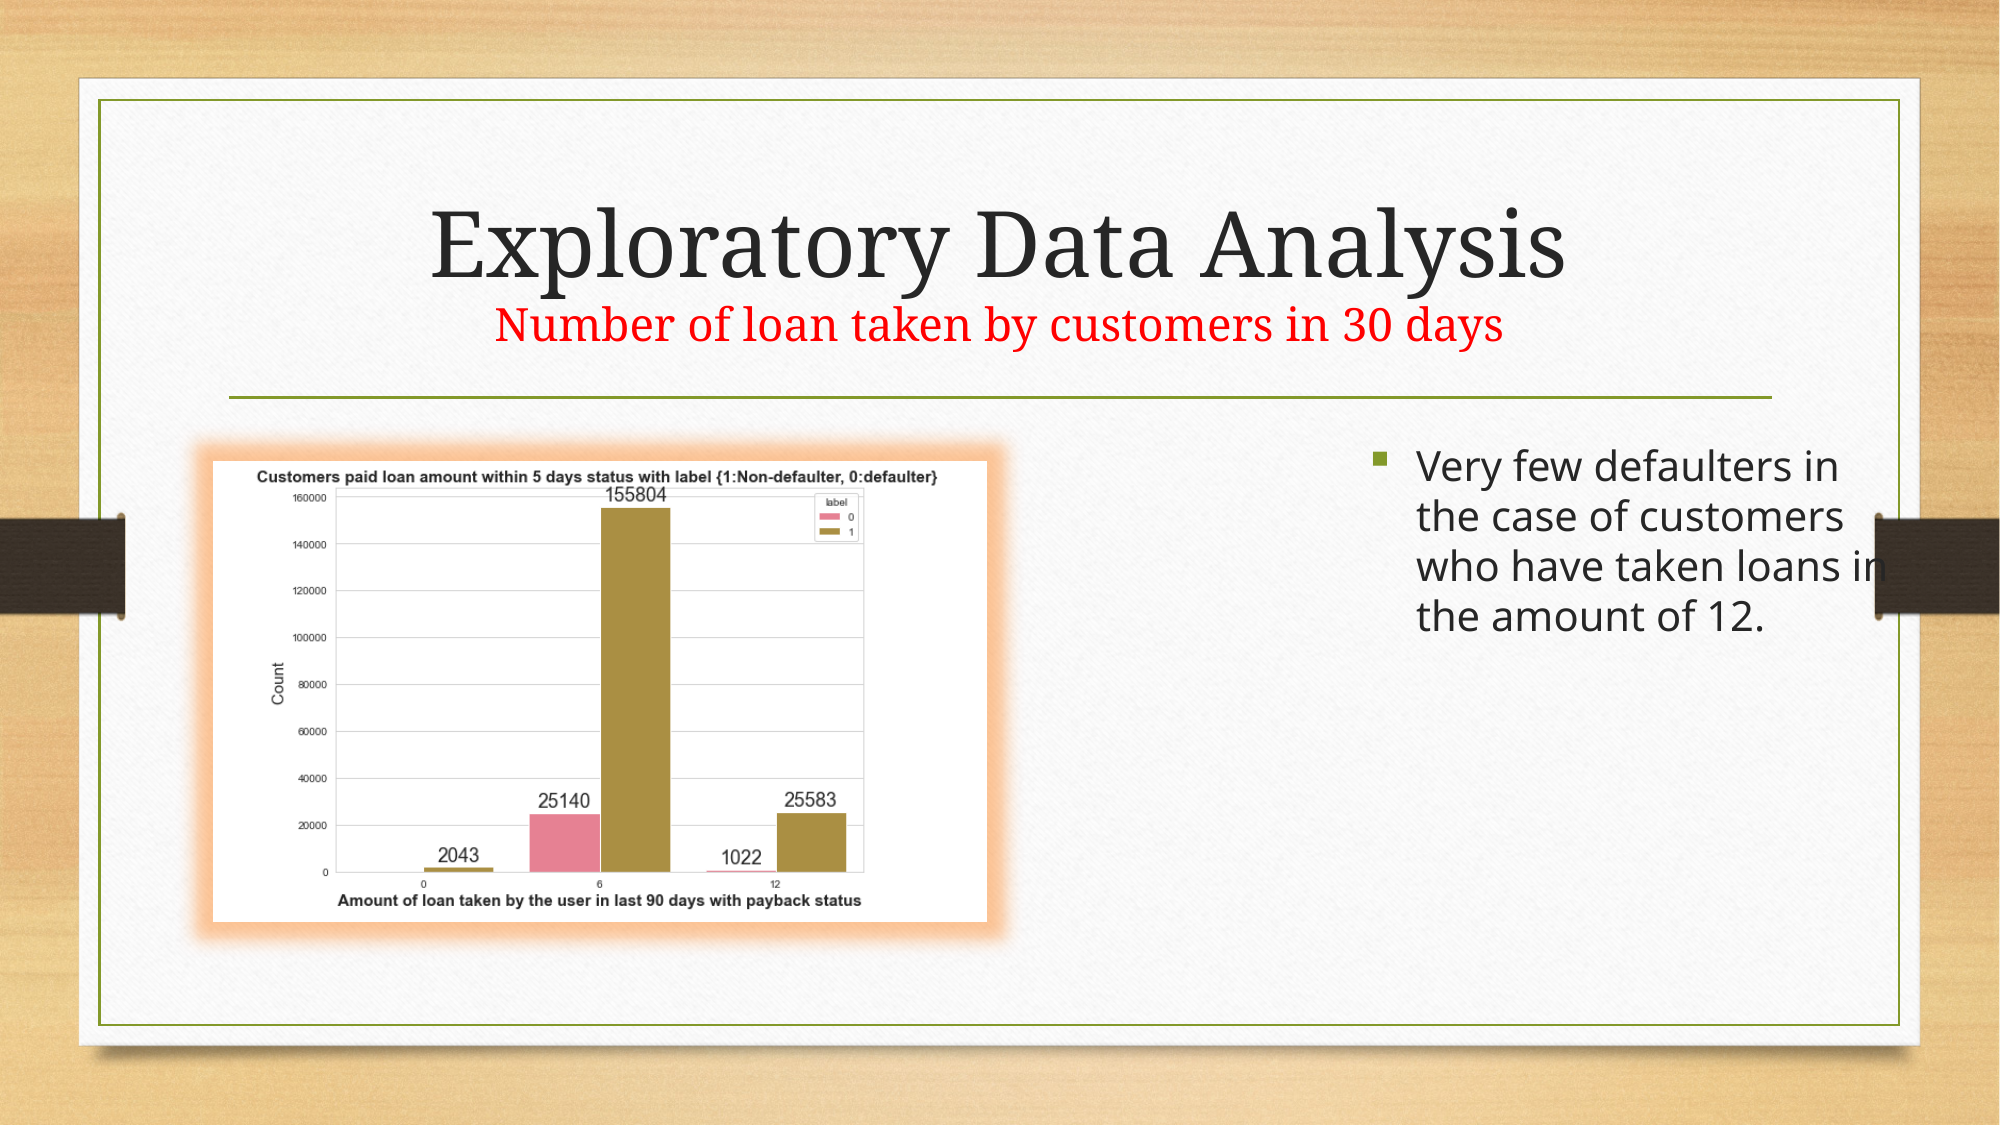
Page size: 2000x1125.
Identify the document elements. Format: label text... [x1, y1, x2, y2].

title Exploratory Data Analysis Number of loan taken by customers in 30 days [212, 161, 1787, 375]
picture [0, 0, 2000, 1125]
list Very few defaulters in the case of customers who have taken loans in the amount of 12. [1354, 432, 1905, 1006]
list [212, 461, 987, 922]
